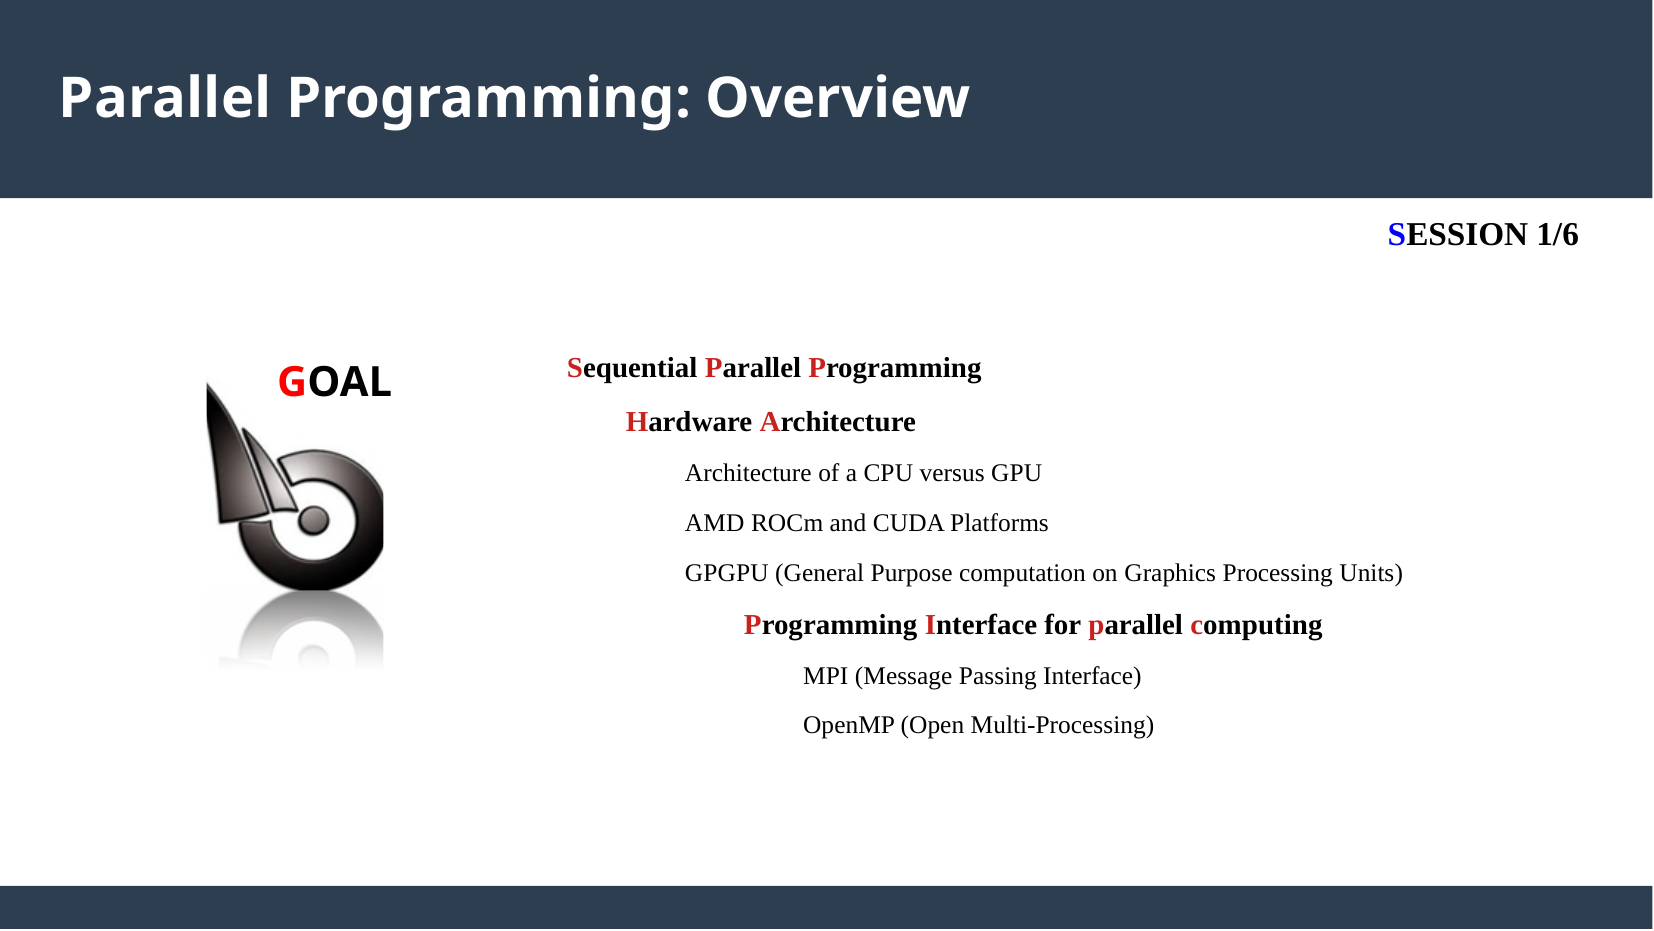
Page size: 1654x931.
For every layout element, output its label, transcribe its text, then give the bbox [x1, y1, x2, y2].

list Sequential Parallel Programming Hardware Architecture Architecture of a CPU versus GPU AMD ROCm and CUDA Platforms GPGPU (General Purpose computation on Graphics Processing Units) Programming Interface for parallel computing MPI (Message Passing Interface) OpenMP (Open Multi-Processing) [566, 295, 1594, 744]
title Parallel Programming: Overview [59, 37, 1594, 154]
text_box GOAL [262, 345, 495, 423]
text_box SESSION 1/6 [1387, 212, 1635, 295]
picture [206, 374, 384, 810]
